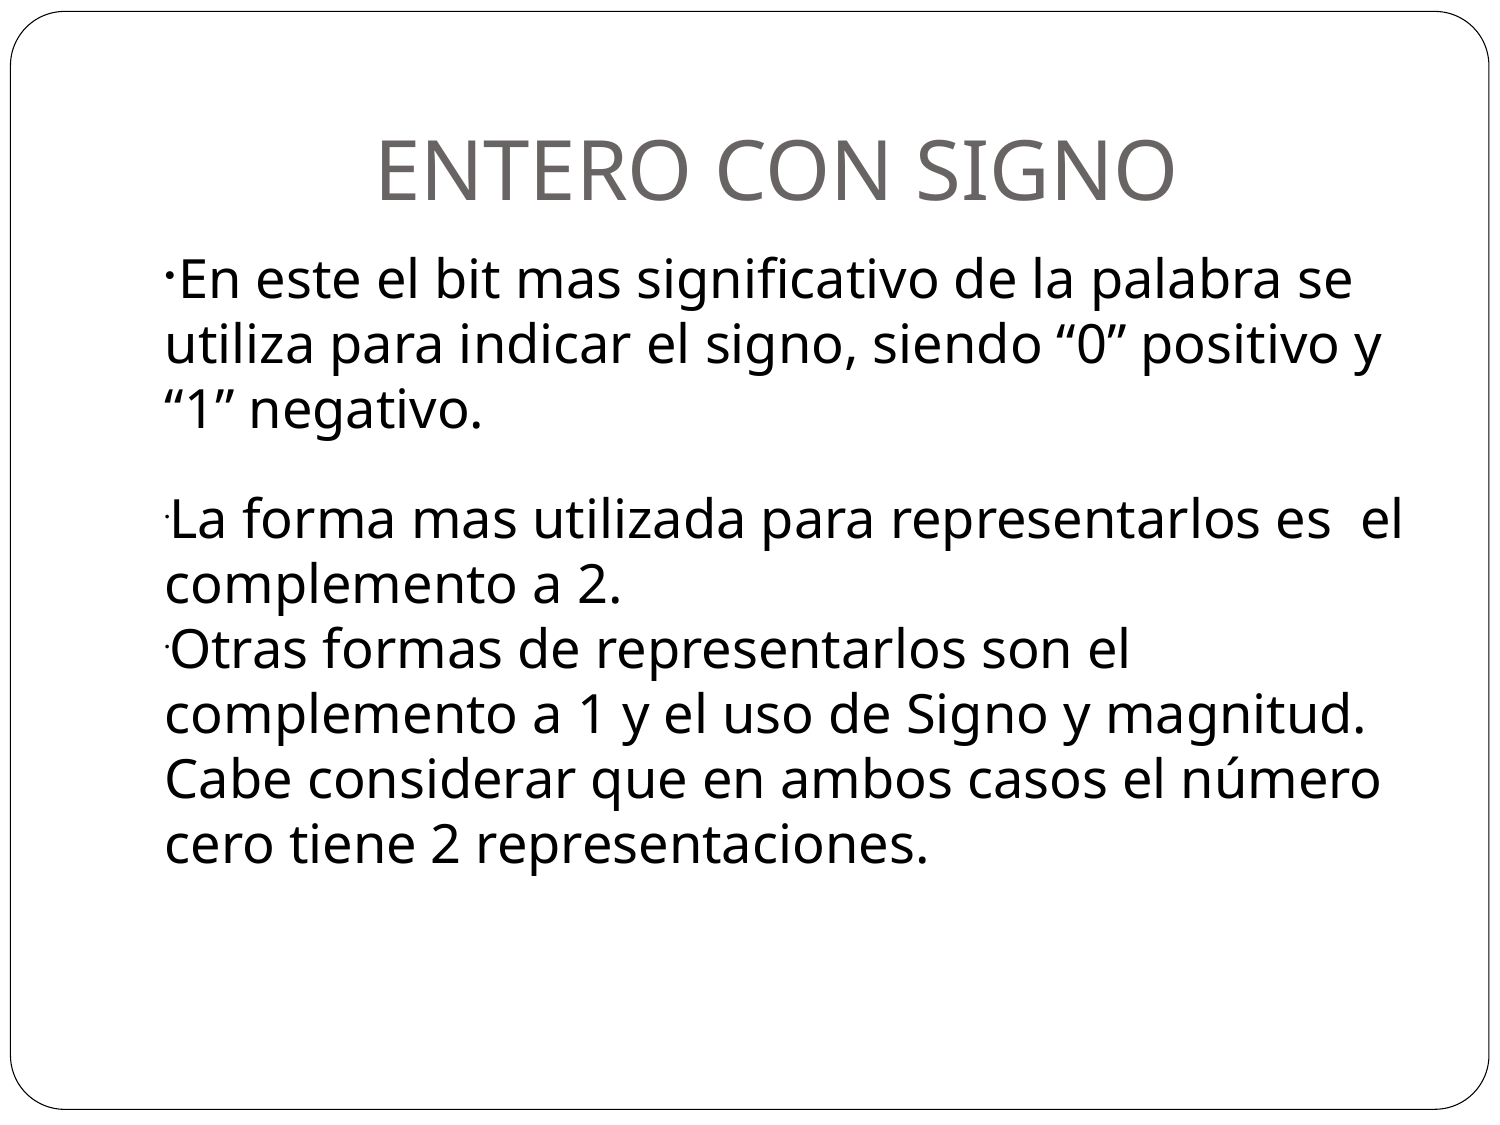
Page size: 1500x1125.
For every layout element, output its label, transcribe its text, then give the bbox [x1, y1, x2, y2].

text_box En este el bit mas significativo de la palabra se utiliza para indicar el signo, siendo “0” positivo y “1” negativo. La forma mas utilizada para representarlos es el complemento a 2. Otras formas de representarlos son el complemento a 1 y el uso de Signo y magnitud. Cabe considerar que en ambos casos el número cero tiene 2 representaciones. [149, 237, 1425, 988]
text_box ENTERO CON SIGNO [149, 45, 1425, 233]
